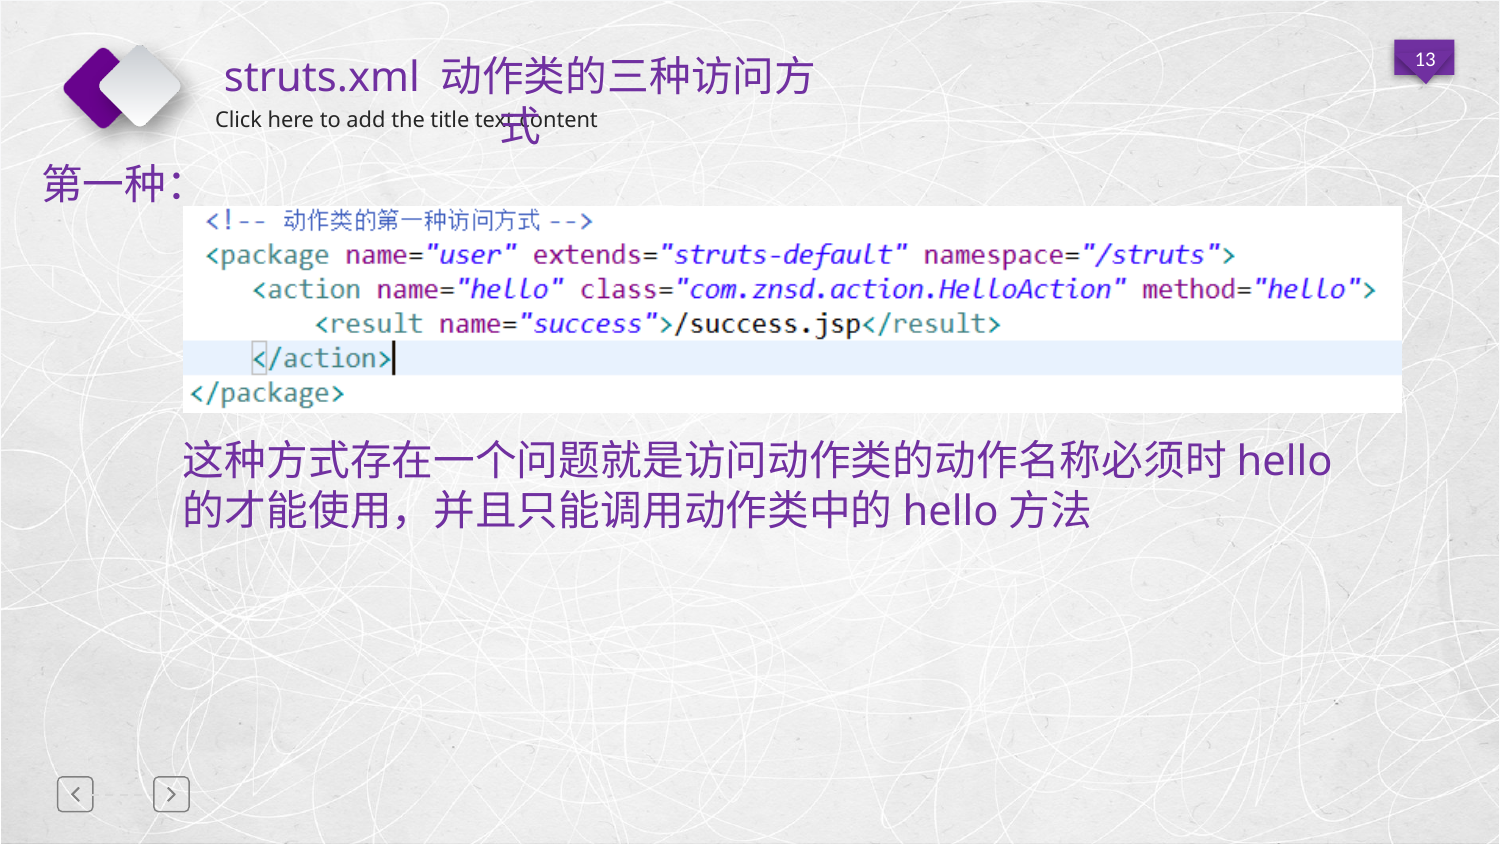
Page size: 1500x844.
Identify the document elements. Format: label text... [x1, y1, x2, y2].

text_box 这种方式存在一个问题就是访问动作类的动作名称必须时hello的才能使用，并且只能调用动作类中的hello方法 [182, 433, 1365, 534]
title struts.xml 动作类的三种访问方式 [194, 43, 846, 106]
picture [49, 34, 190, 151]
text_box 第一种： [41, 157, 750, 208]
picture [182, 206, 1402, 413]
